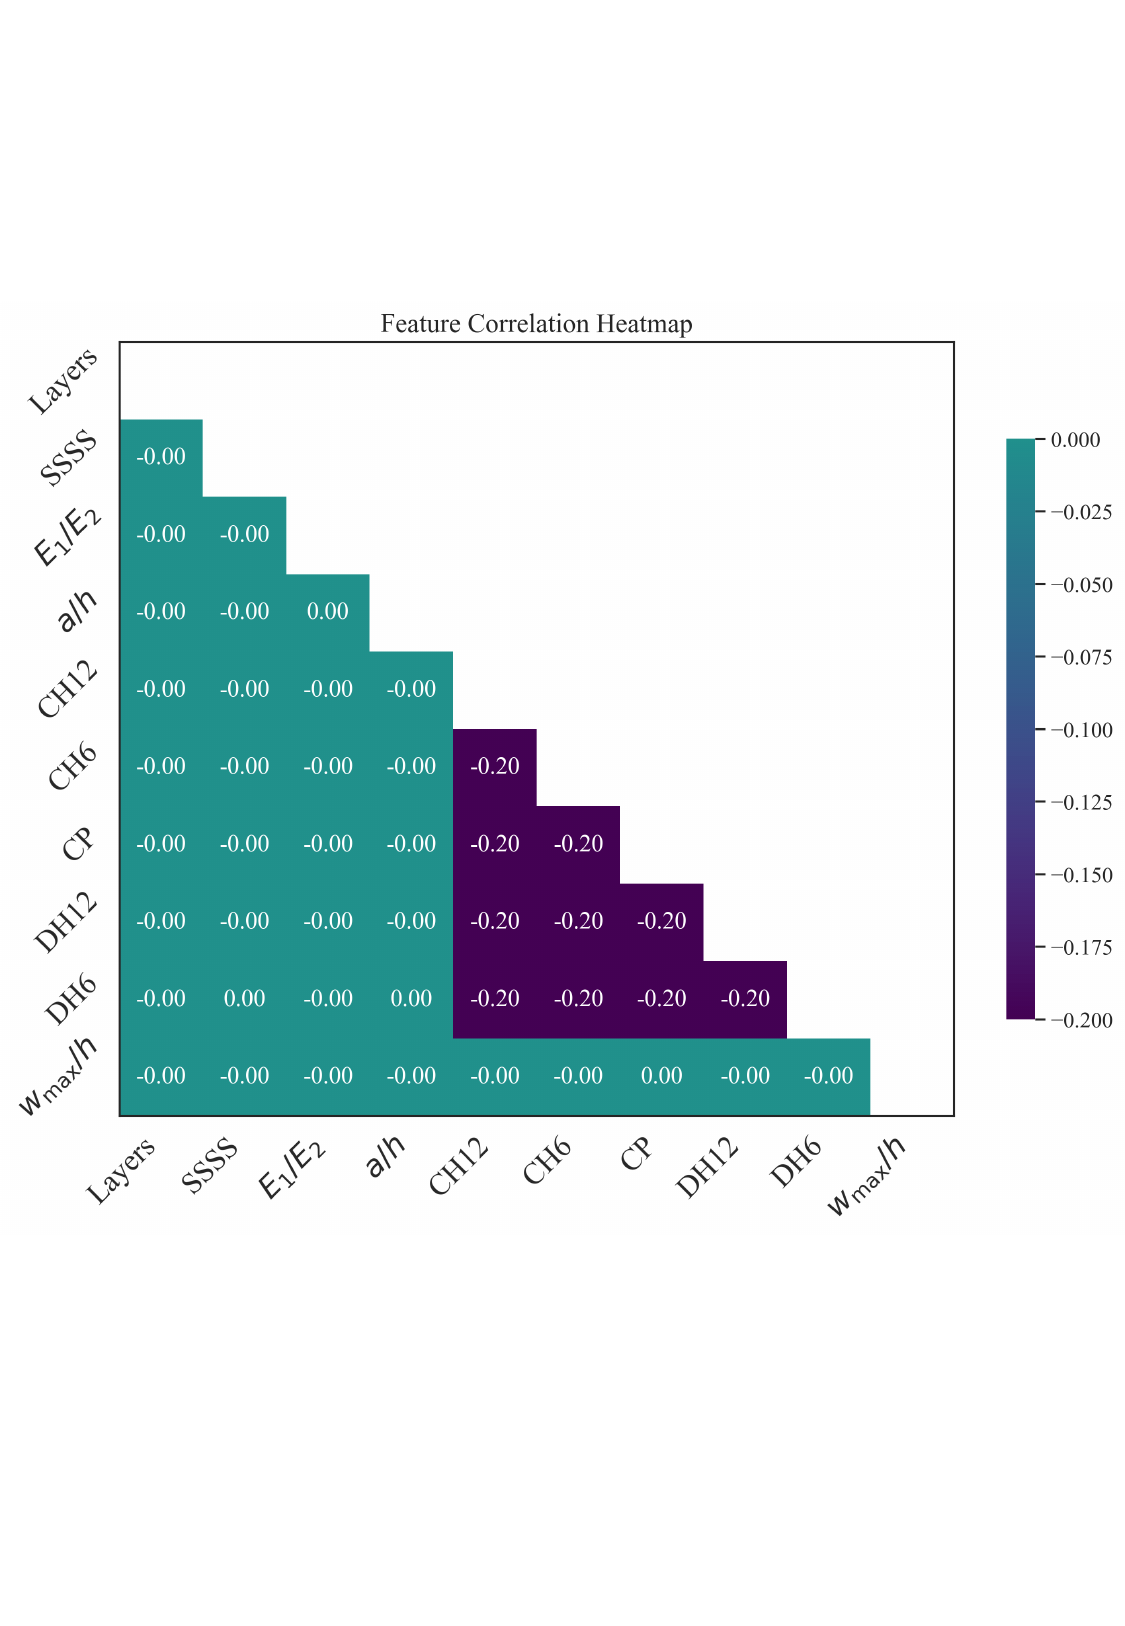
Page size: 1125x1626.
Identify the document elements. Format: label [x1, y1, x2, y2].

picture [0, 301, 1125, 1235]
